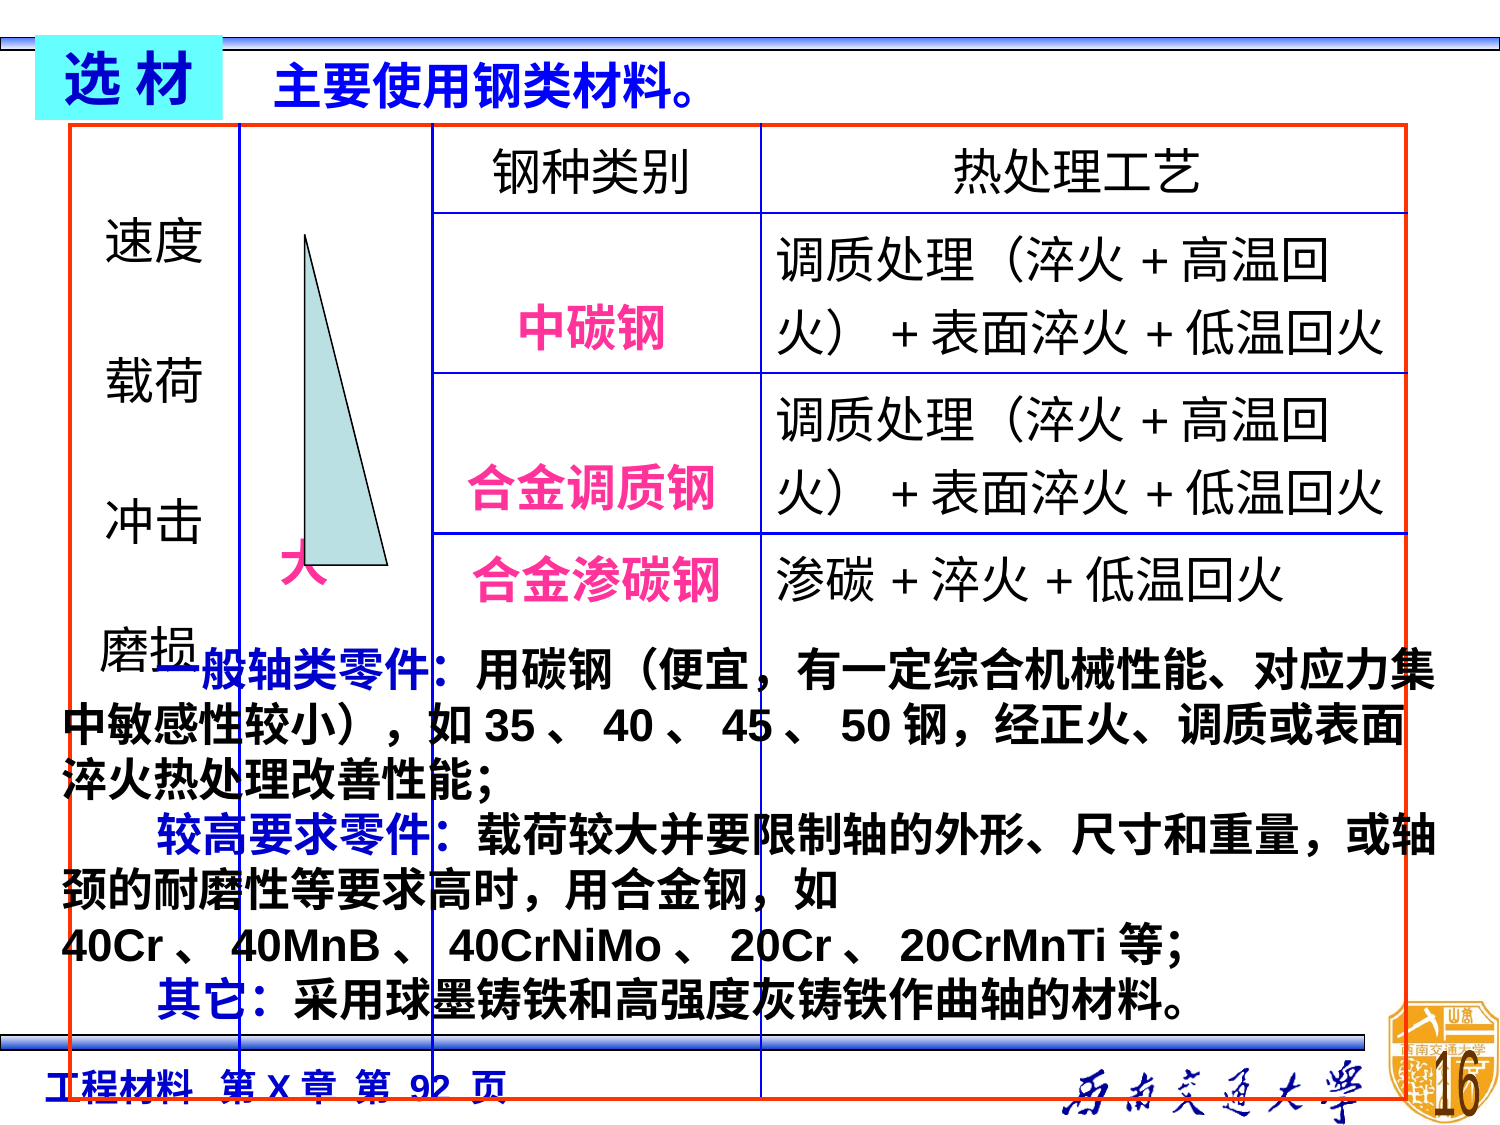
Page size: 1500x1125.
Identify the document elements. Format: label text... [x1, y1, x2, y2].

table_cell 调质处理（淬火+高温回火）+表面淬火+低温回火 [762, 214, 1404, 372]
table_header 速度 载荷 冲击 磨损 [72, 1033, 238, 1097]
table_cell 渗碳+淬火+低温回火 [762, 1033, 1404, 1097]
text_box 选 材 [35, 35, 223, 120]
text_box 一般轴类零件：用碳钢（便宜，有一定综合机械性能、对应力集中敏感性较小），如35、40、45、50钢，经正火、调质或表面淬火热处理改善性能； 较高要求零件：载荷较大并要限制轴的外形、尺寸和重量，或轴颈的耐磨性等要求高时，用合金钢，如40Cr、40MnB、40CrNiMo、20Cr、20CrMnTi等； 其它：采用球墨铸铁和高强度灰铸铁作曲轴的材料。 [46, 633, 1454, 1033]
table_header 大 [241, 127, 431, 633]
table_cell 合金调质钢 [434, 374, 760, 532]
table_cell 中碳钢 [434, 214, 760, 372]
table_header 热处理工艺 [762, 127, 1404, 212]
picture [1062, 1101, 1363, 1125]
text_box [304, 234, 388, 566]
table_cell 渗碳+淬火+低温回火 [762, 535, 1404, 633]
table_cell 合金渗碳钢 [434, 1033, 760, 1097]
text_box 主要使用钢类材料。 [257, 46, 907, 122]
table_header 大 [241, 1033, 431, 1097]
table_header 钢种类别 [434, 127, 760, 212]
picture [1387, 999, 1500, 1125]
table_cell 合金渗碳钢 [434, 535, 760, 633]
table_header 速度 载荷 冲击 磨损 [72, 127, 238, 633]
table_cell 调质处理（淬火+高温回火）+表面淬火+低温回火 [762, 374, 1404, 532]
